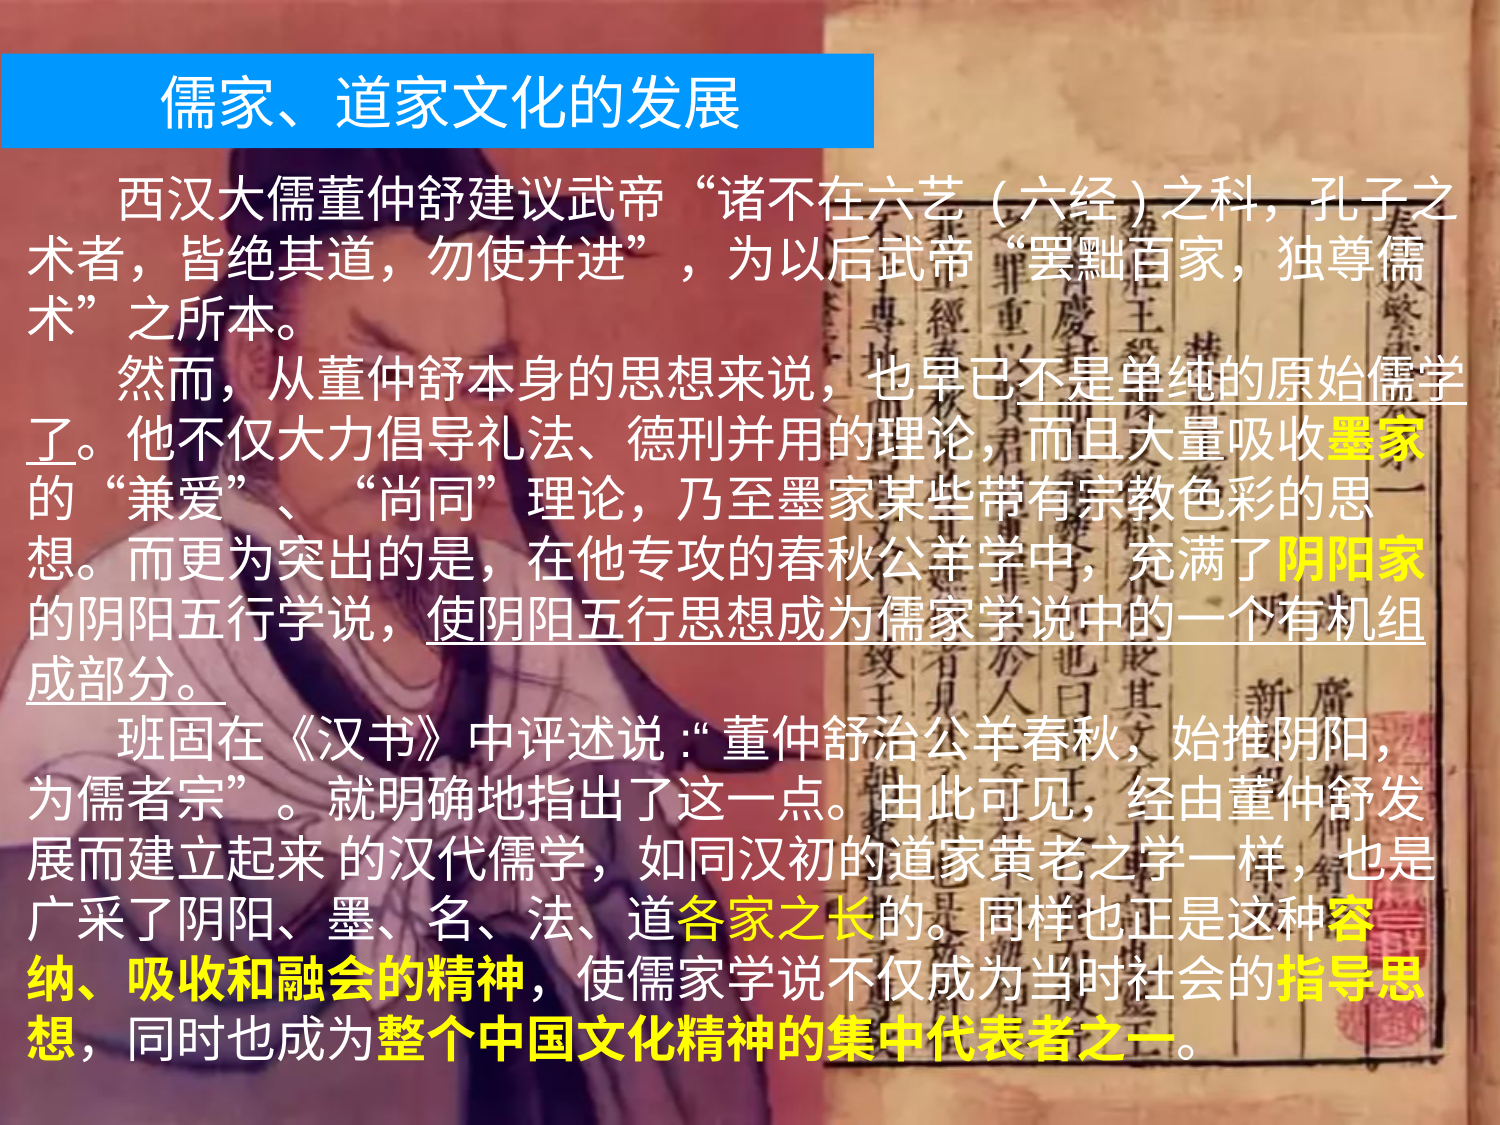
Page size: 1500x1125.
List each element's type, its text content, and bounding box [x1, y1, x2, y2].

text_box 西汉大儒董仲舒建议武帝“诸不在六艺 (六经)之科，孔子之术者，皆绝其道，勿使并进”，为以后武帝“罢黜百家，独尊儒术”之所本。 然而，从董仲舒本身的思想来说，也早已不是单纯的原始儒学了。他不仅大力倡导礼法、德刑并用的理论，而且大量吸收墨家的“兼爱”、“尚同”理论，乃至墨家某些带有宗教色彩的思想。而更为突出的是，在他专攻的春秋公羊学中，充满了阴阳家的阴阳五行学说，使阴阳五行思想成为儒家学说中的一个有机组成部分。 班固在《汉书》中评述说:“董仲舒治公羊春秋，始推阴阳，为儒者宗”。就明确地指出了这一点。由此可见，经由董仲舒发展而建立起来 的汉代儒学，如同汉初的道家黄老之学一样，也是广采了阴阳、墨、名、法、道各家之长的。同样也正是这种容纳、吸收和融会的精神，使儒家学说不仅成为当时社会的指导思想，同时也成为整个中国文化精神的集中代表者之一。 [11, 160, 1485, 1076]
picture [0, 0, 1500, 1125]
text_box 儒家、道家文化的发展 [1, 53, 874, 149]
